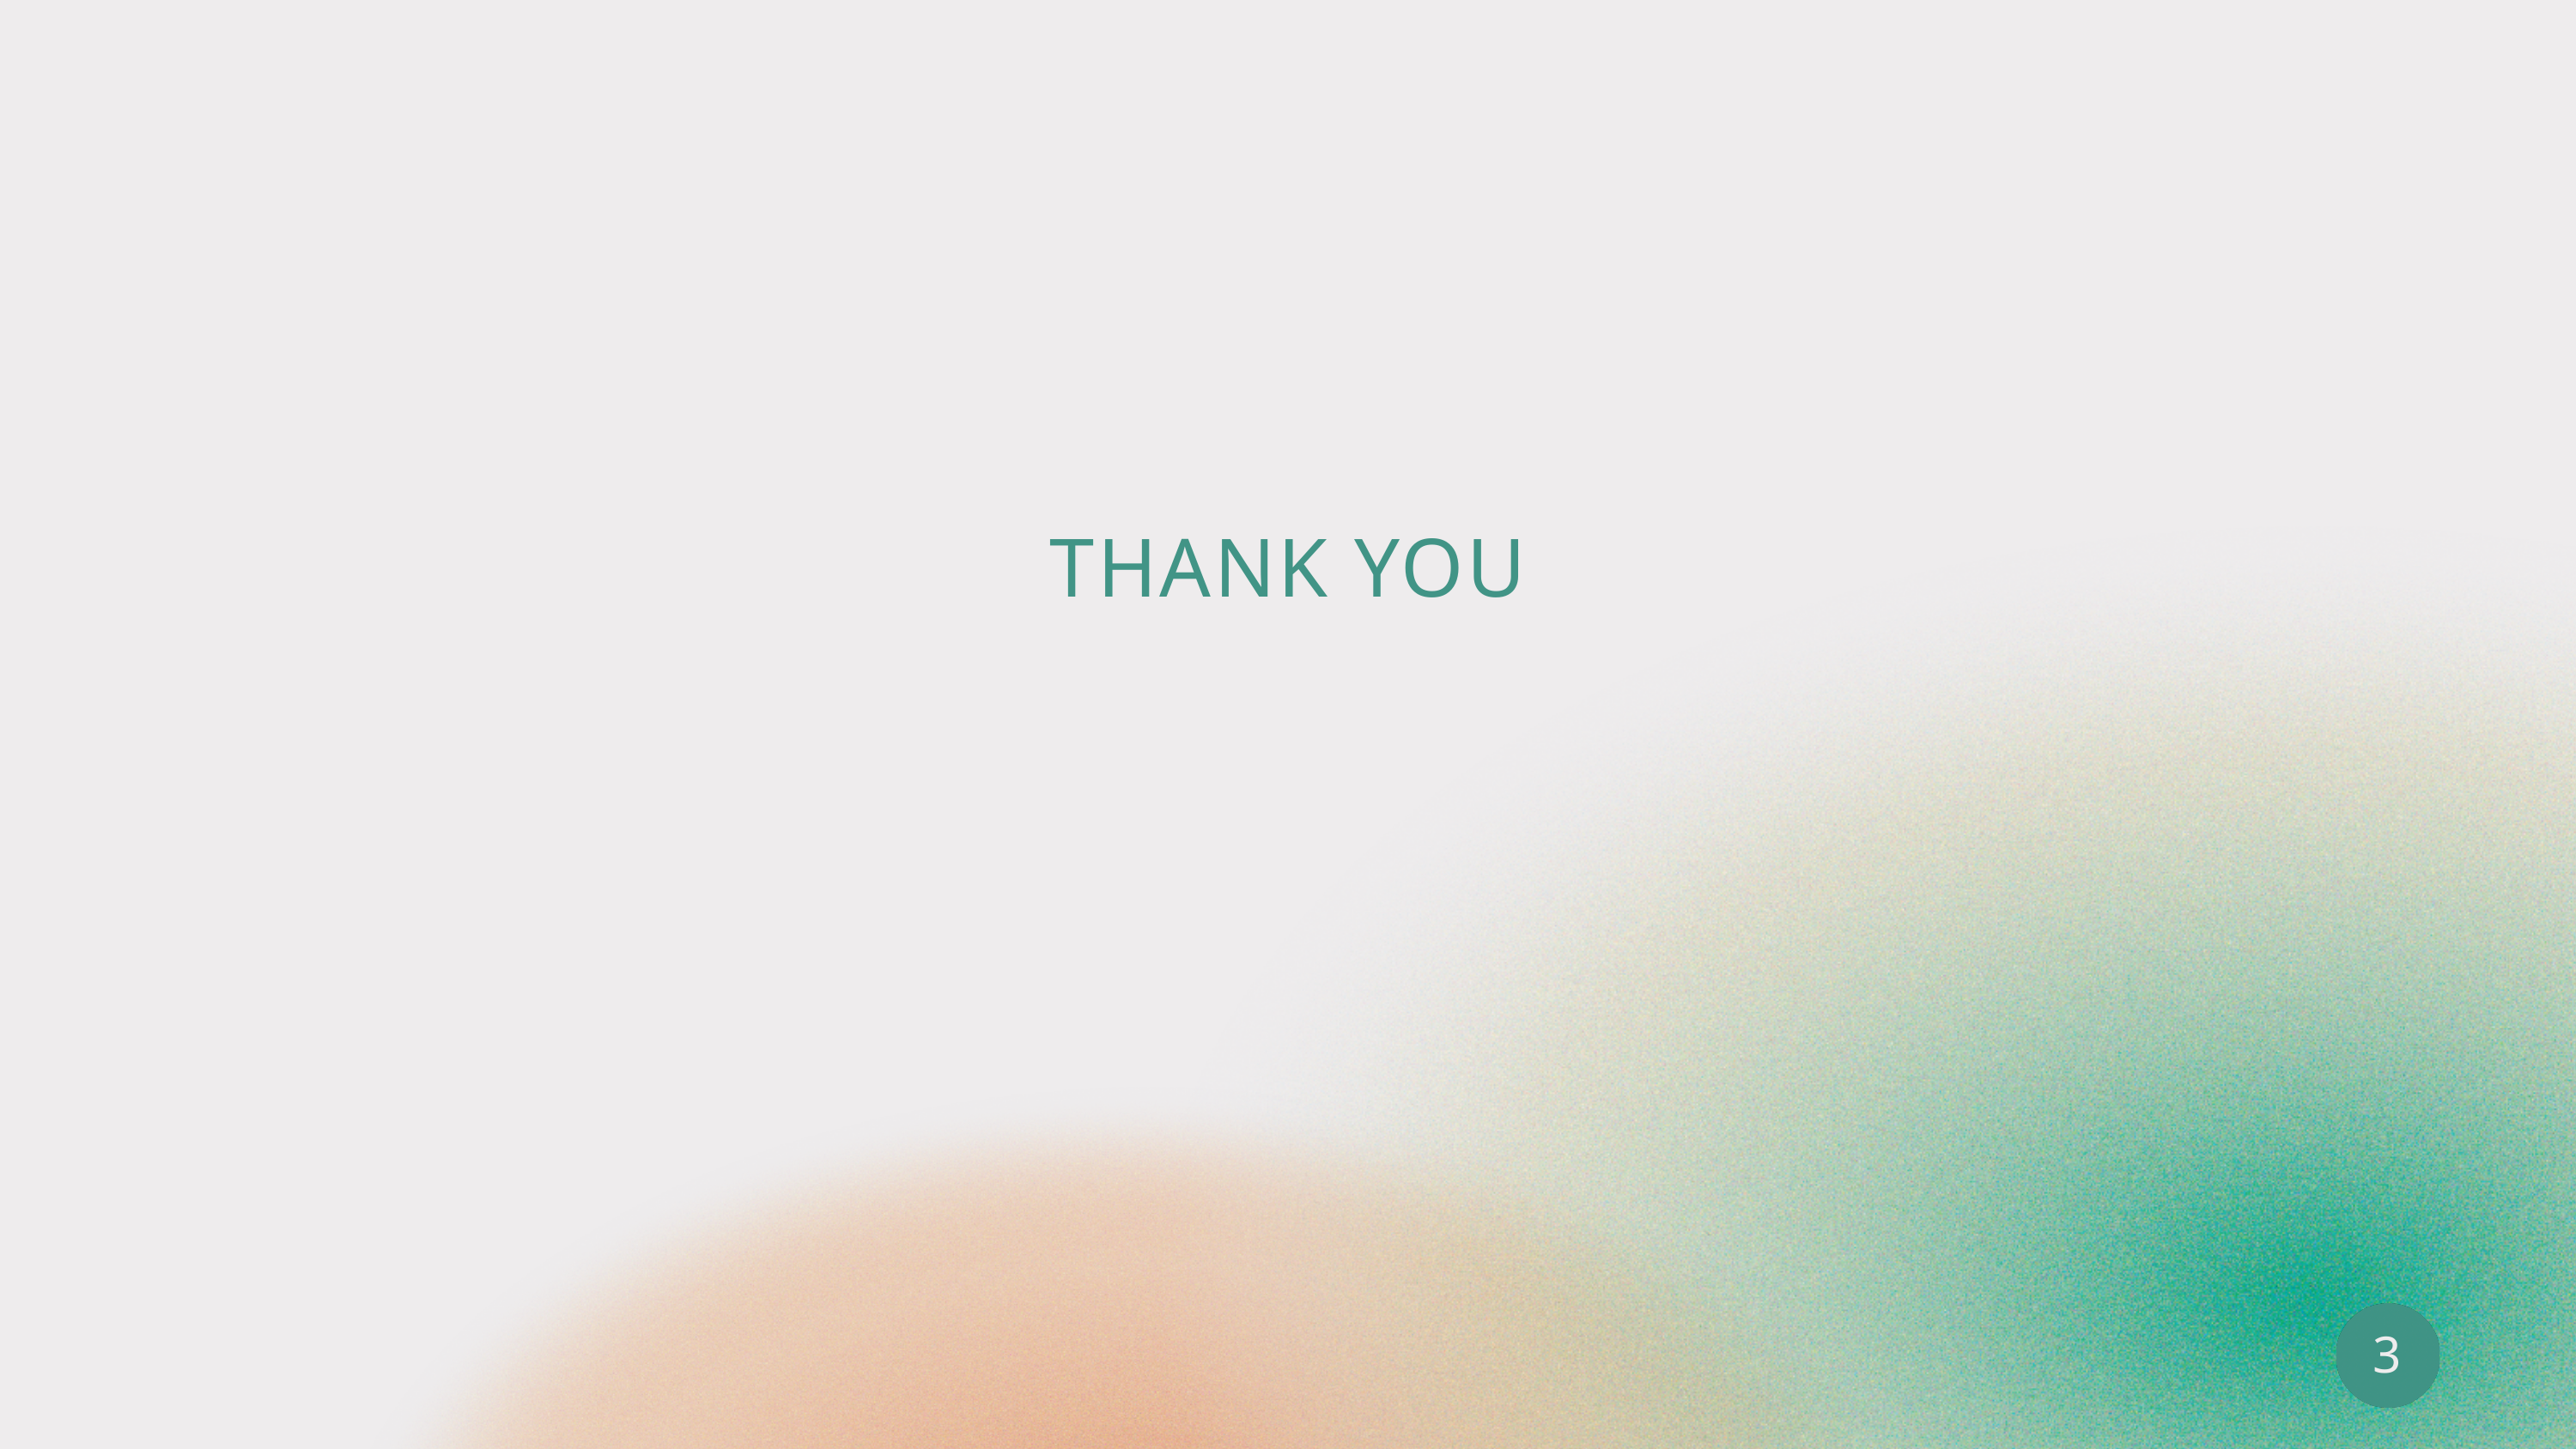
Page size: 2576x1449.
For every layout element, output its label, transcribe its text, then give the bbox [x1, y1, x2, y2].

text_box [1148, 526, 2576, 1449]
text_box THANK YOU [1006, 531, 1570, 613]
text_box [2336, 1303, 2440, 1408]
text_box 3 [2336, 1317, 2439, 1383]
text_box [316, 1087, 1148, 1449]
